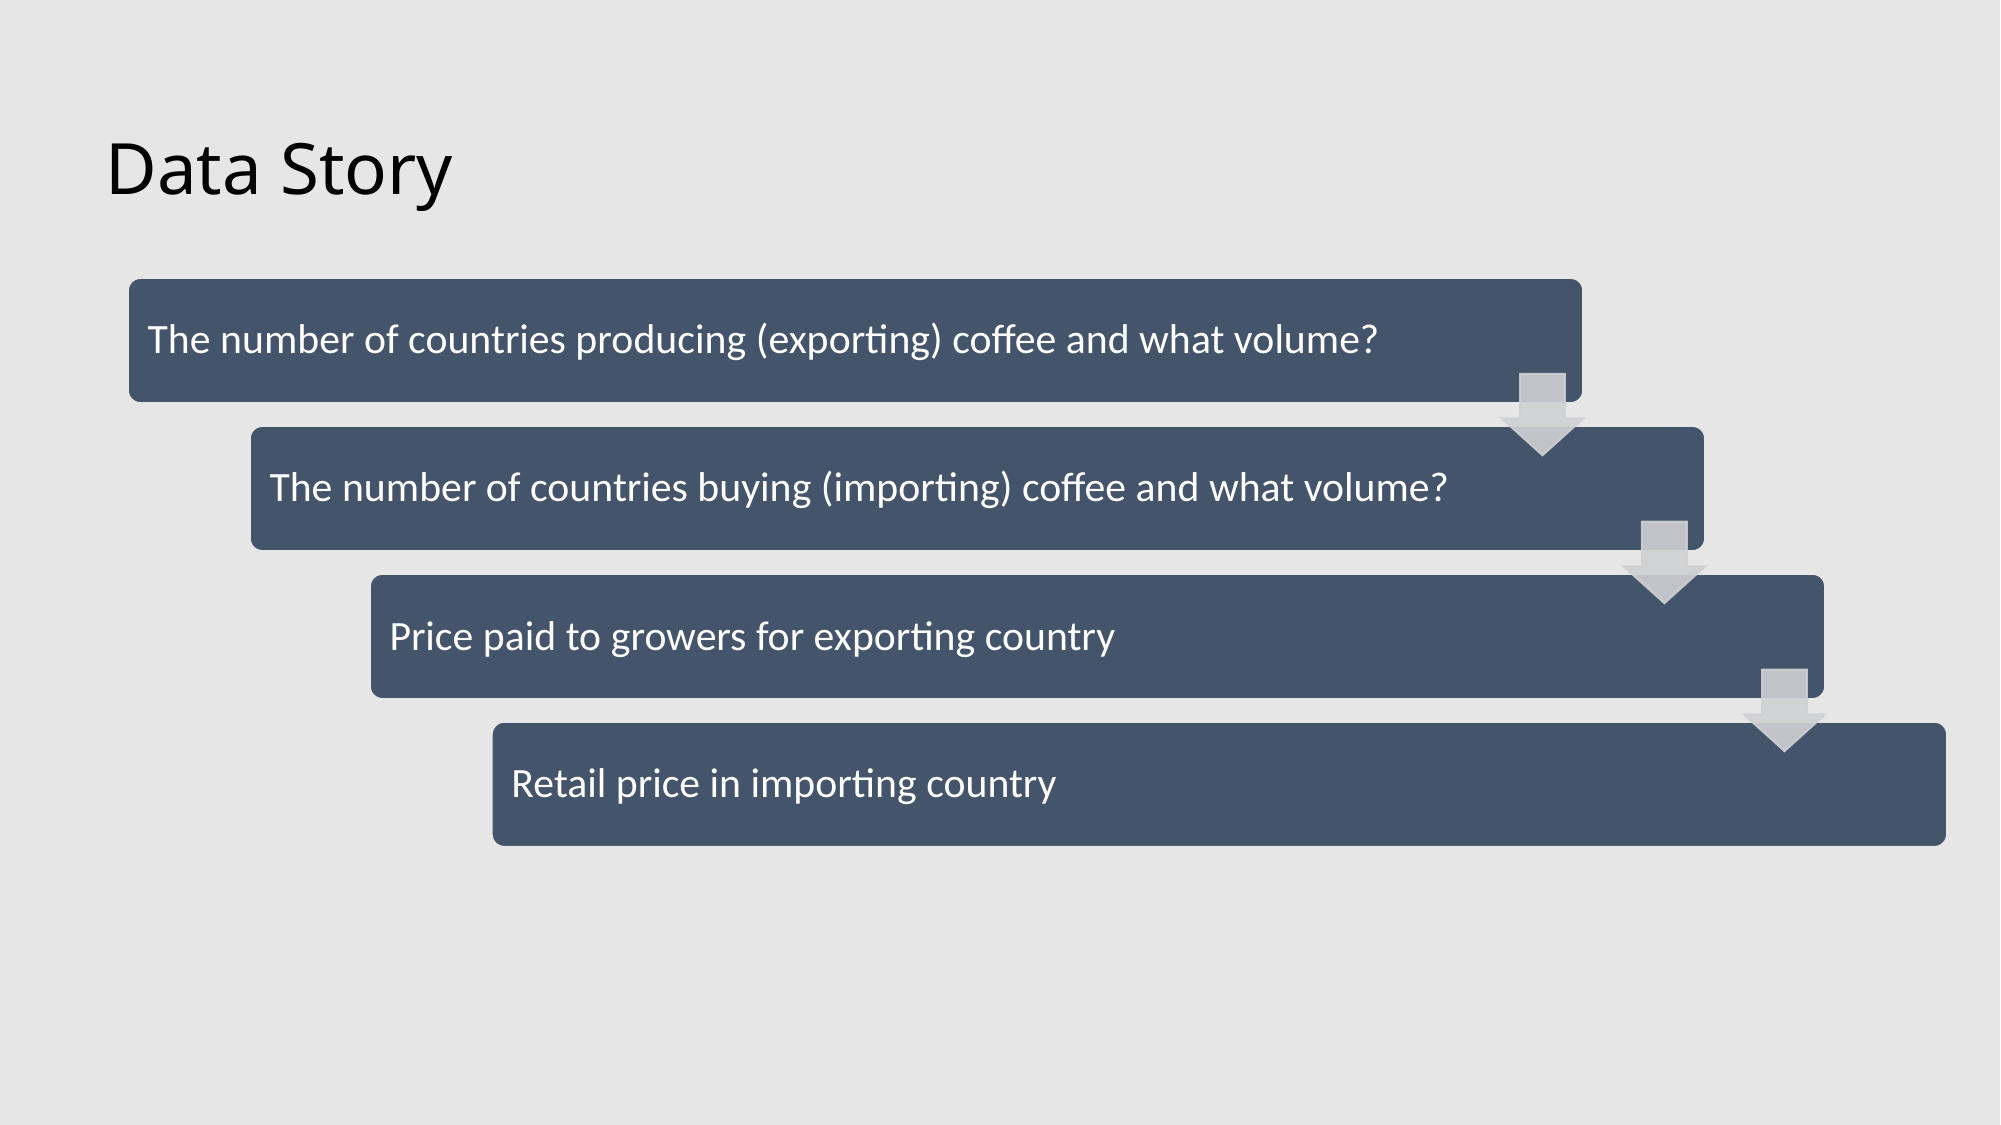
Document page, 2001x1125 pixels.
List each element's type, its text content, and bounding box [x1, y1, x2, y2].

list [127, 277, 1948, 847]
title Data Story [90, 90, 1290, 253]
